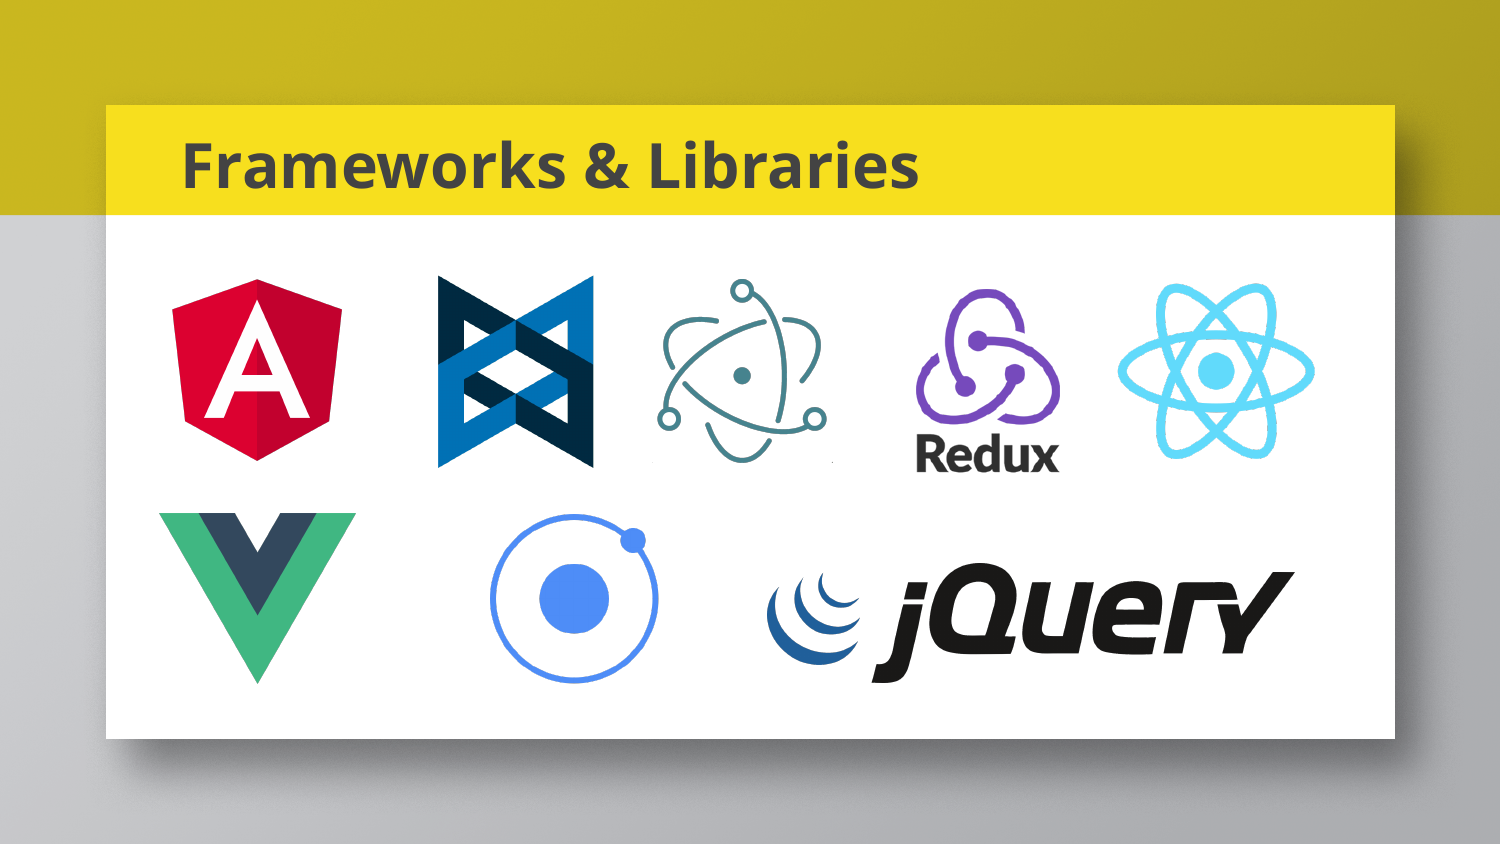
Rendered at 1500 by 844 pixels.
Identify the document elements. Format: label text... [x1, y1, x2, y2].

title Frameworks & Libraries [165, 106, 1336, 217]
picture [0, 0, 1500, 844]
